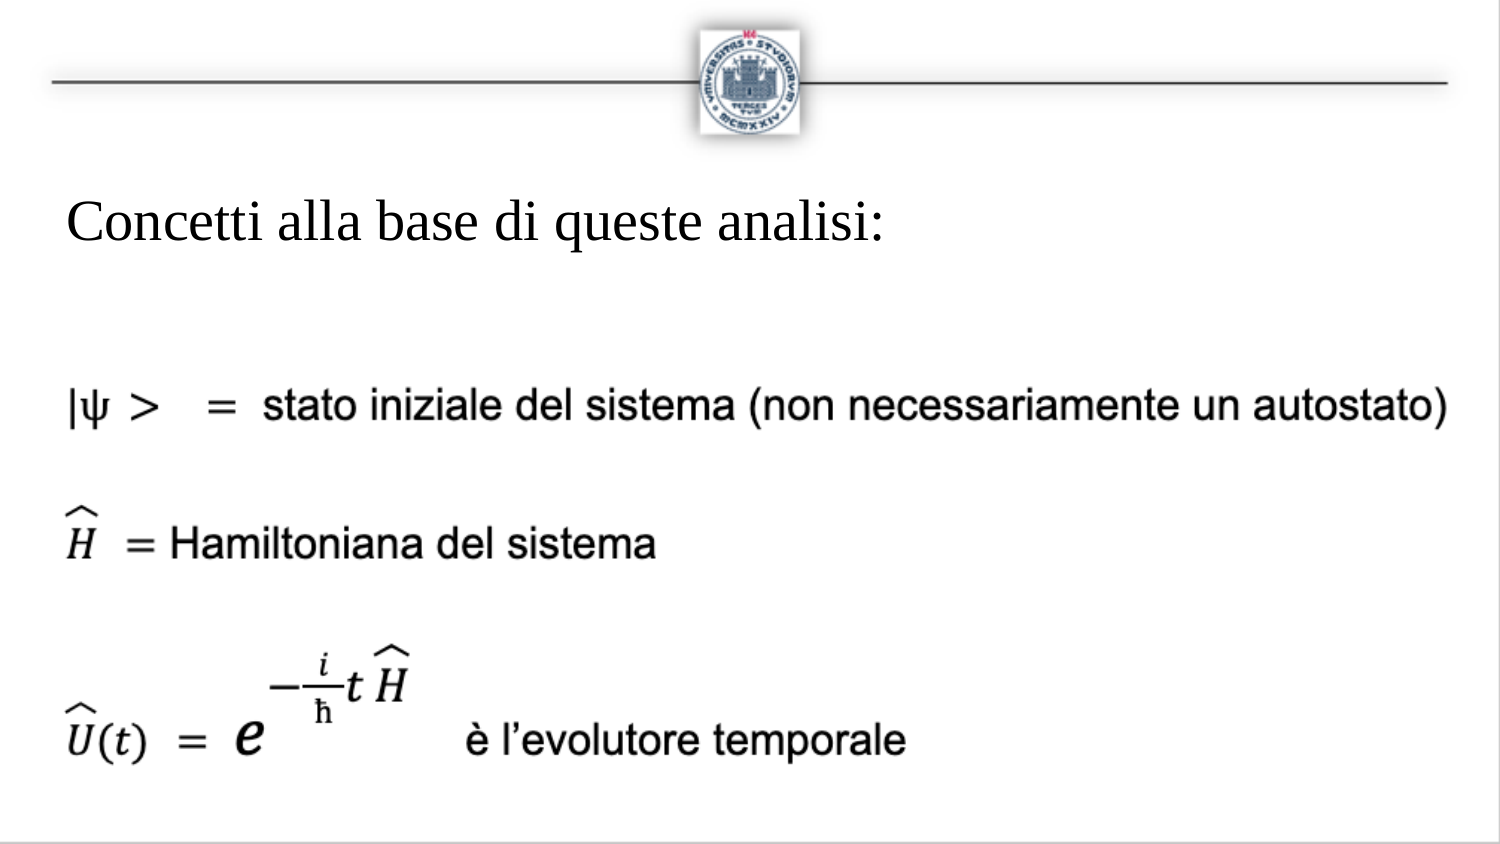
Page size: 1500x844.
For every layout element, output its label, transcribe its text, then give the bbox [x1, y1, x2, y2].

picture [0, 0, 1500, 844]
title Concetti alla base di queste analisi: [51, 167, 1449, 369]
